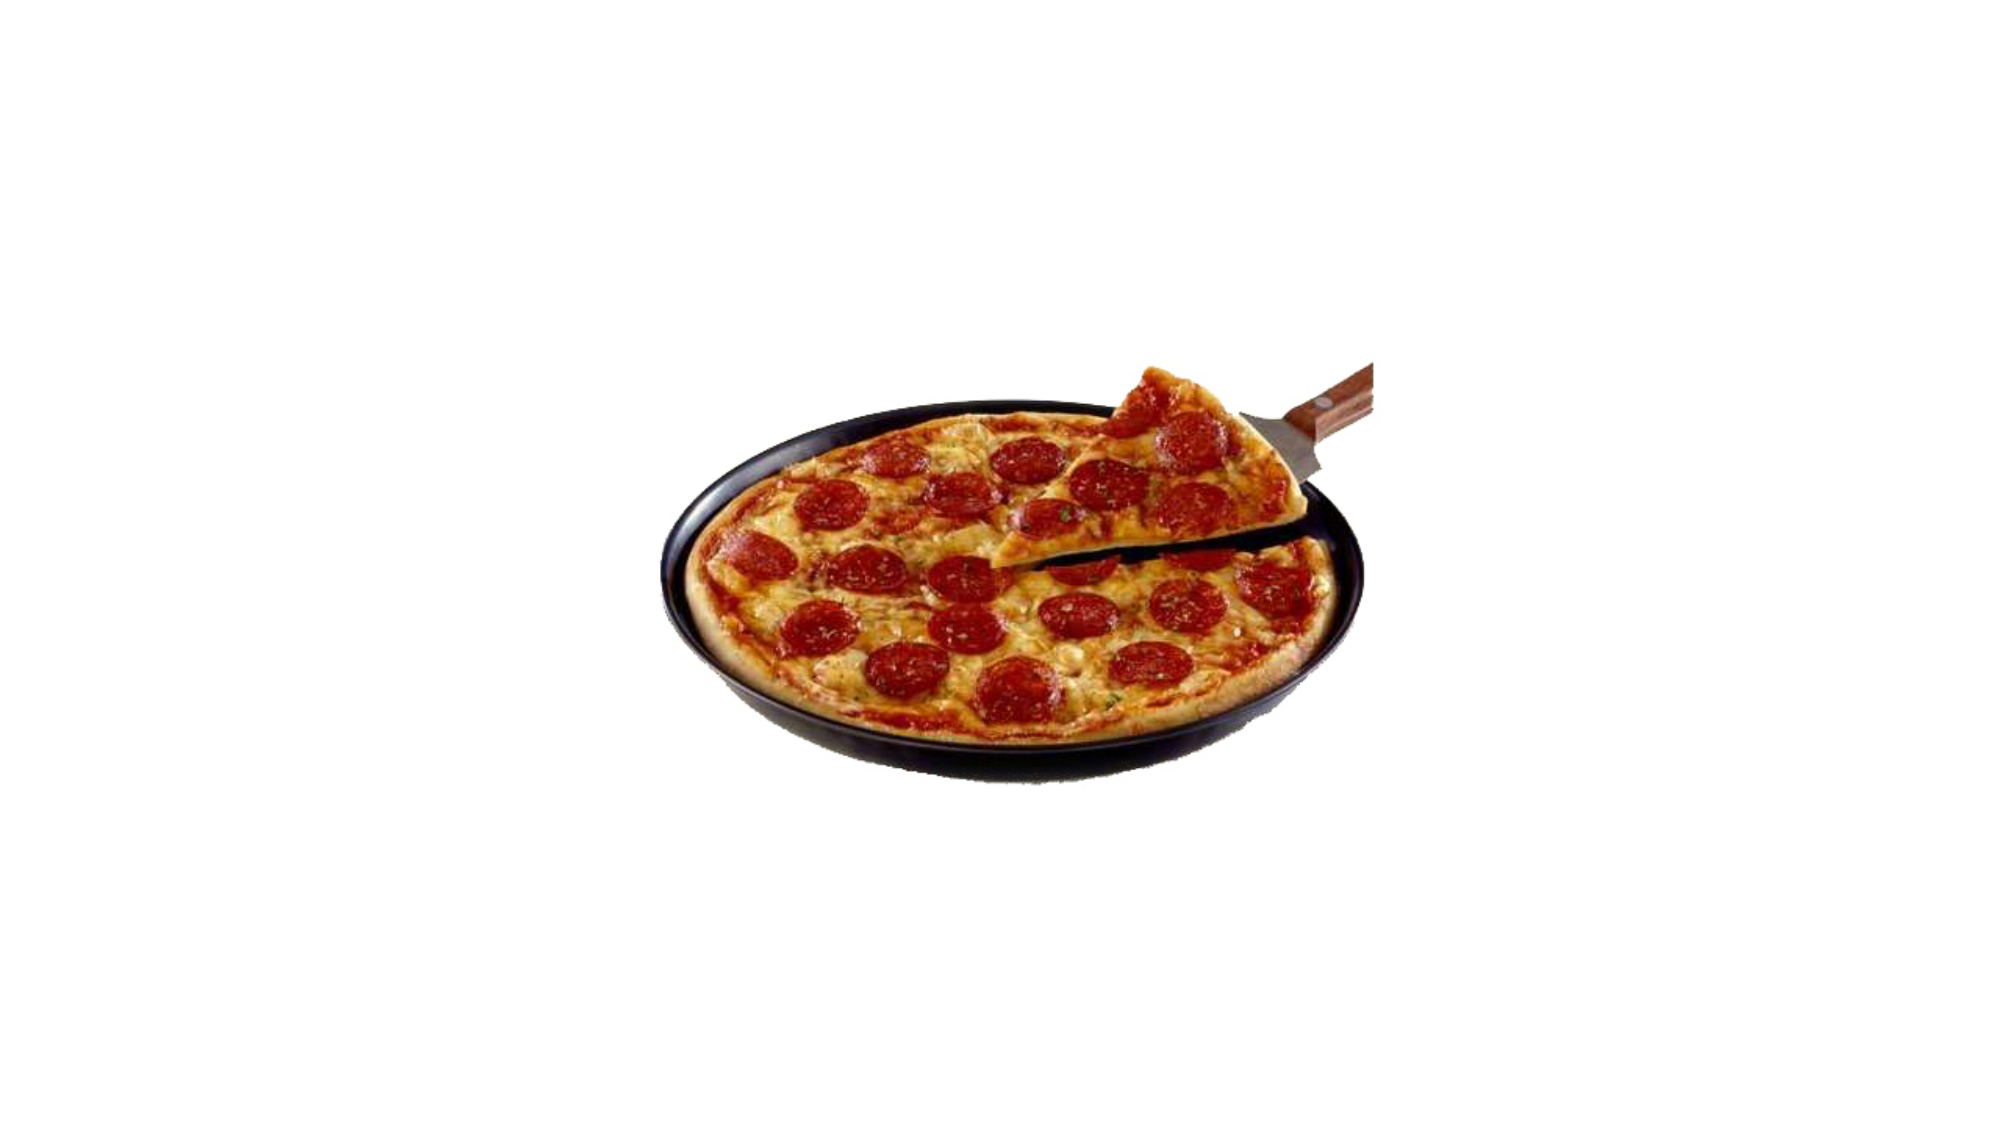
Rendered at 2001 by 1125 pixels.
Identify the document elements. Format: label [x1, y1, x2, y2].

picture [531, 210, 1469, 914]
